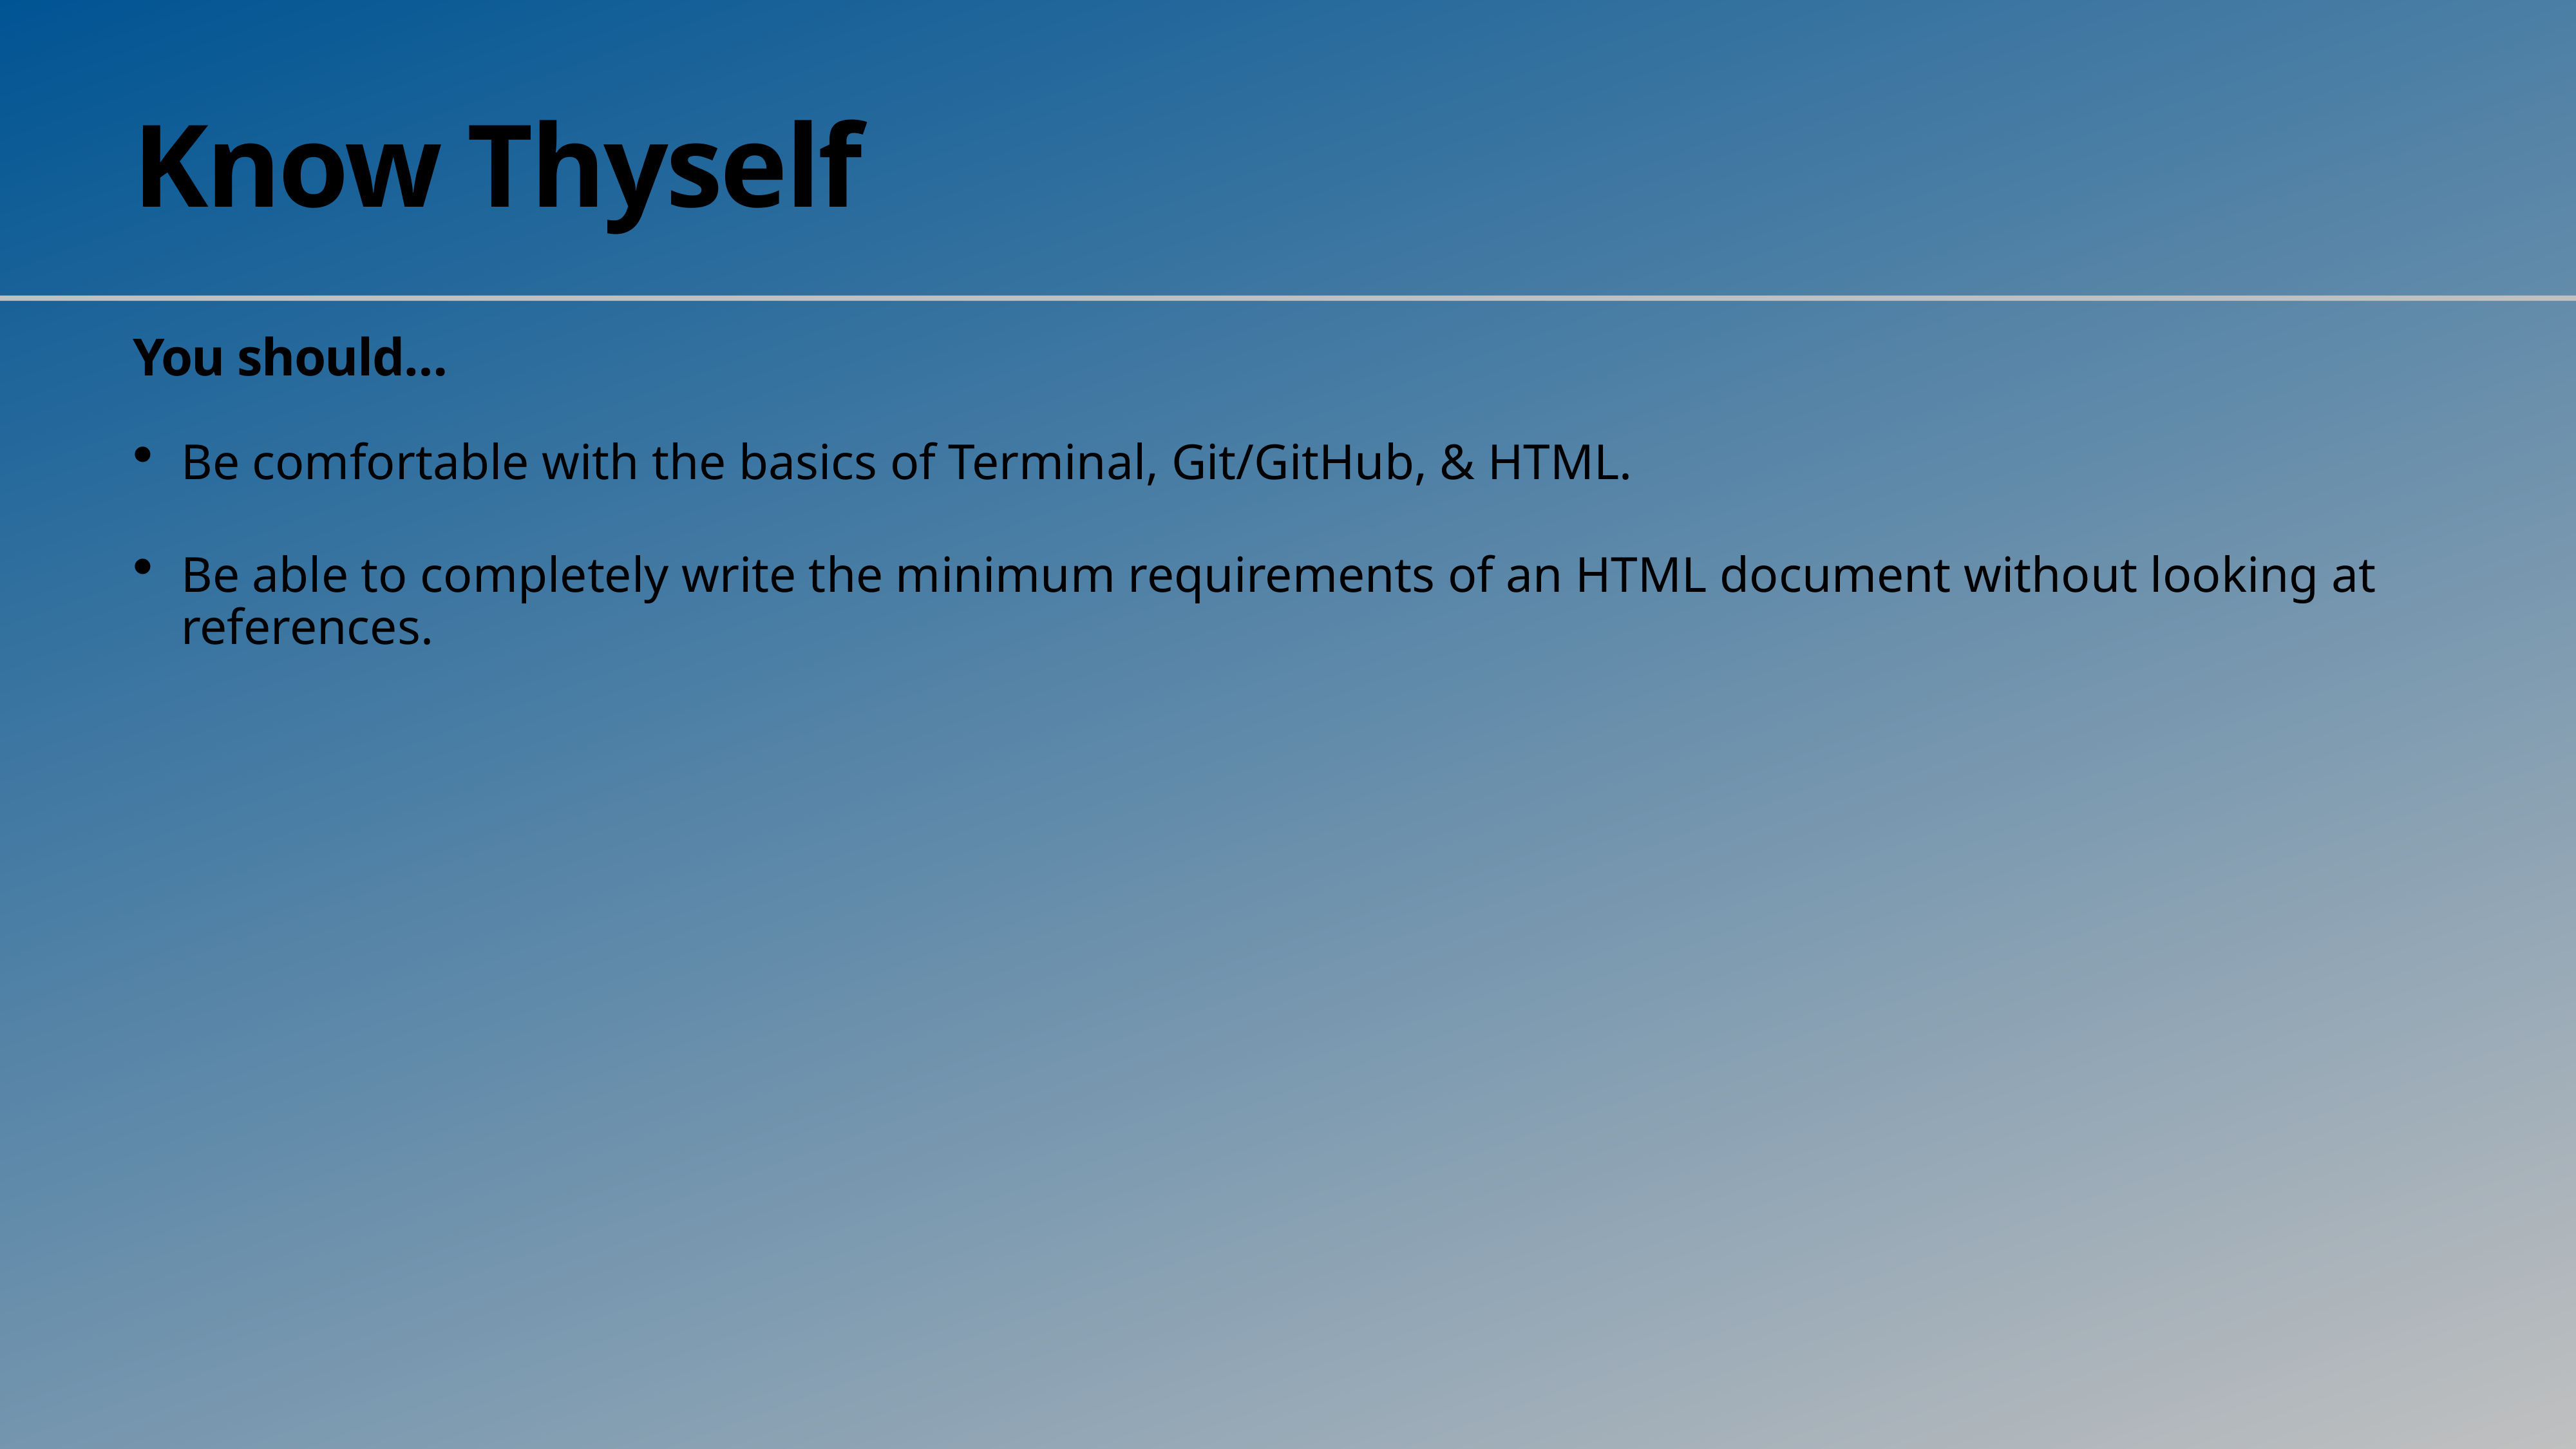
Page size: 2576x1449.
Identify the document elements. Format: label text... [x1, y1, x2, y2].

title Know Thyself [127, 113, 2449, 266]
list Be comfortable with the basics of Terminal, Git/GitHub, & HTML. Be able to completely write the minimum requirements of an HTML document without looking at references. [127, 432, 2449, 711]
text_box You should… [127, 330, 2449, 403]
